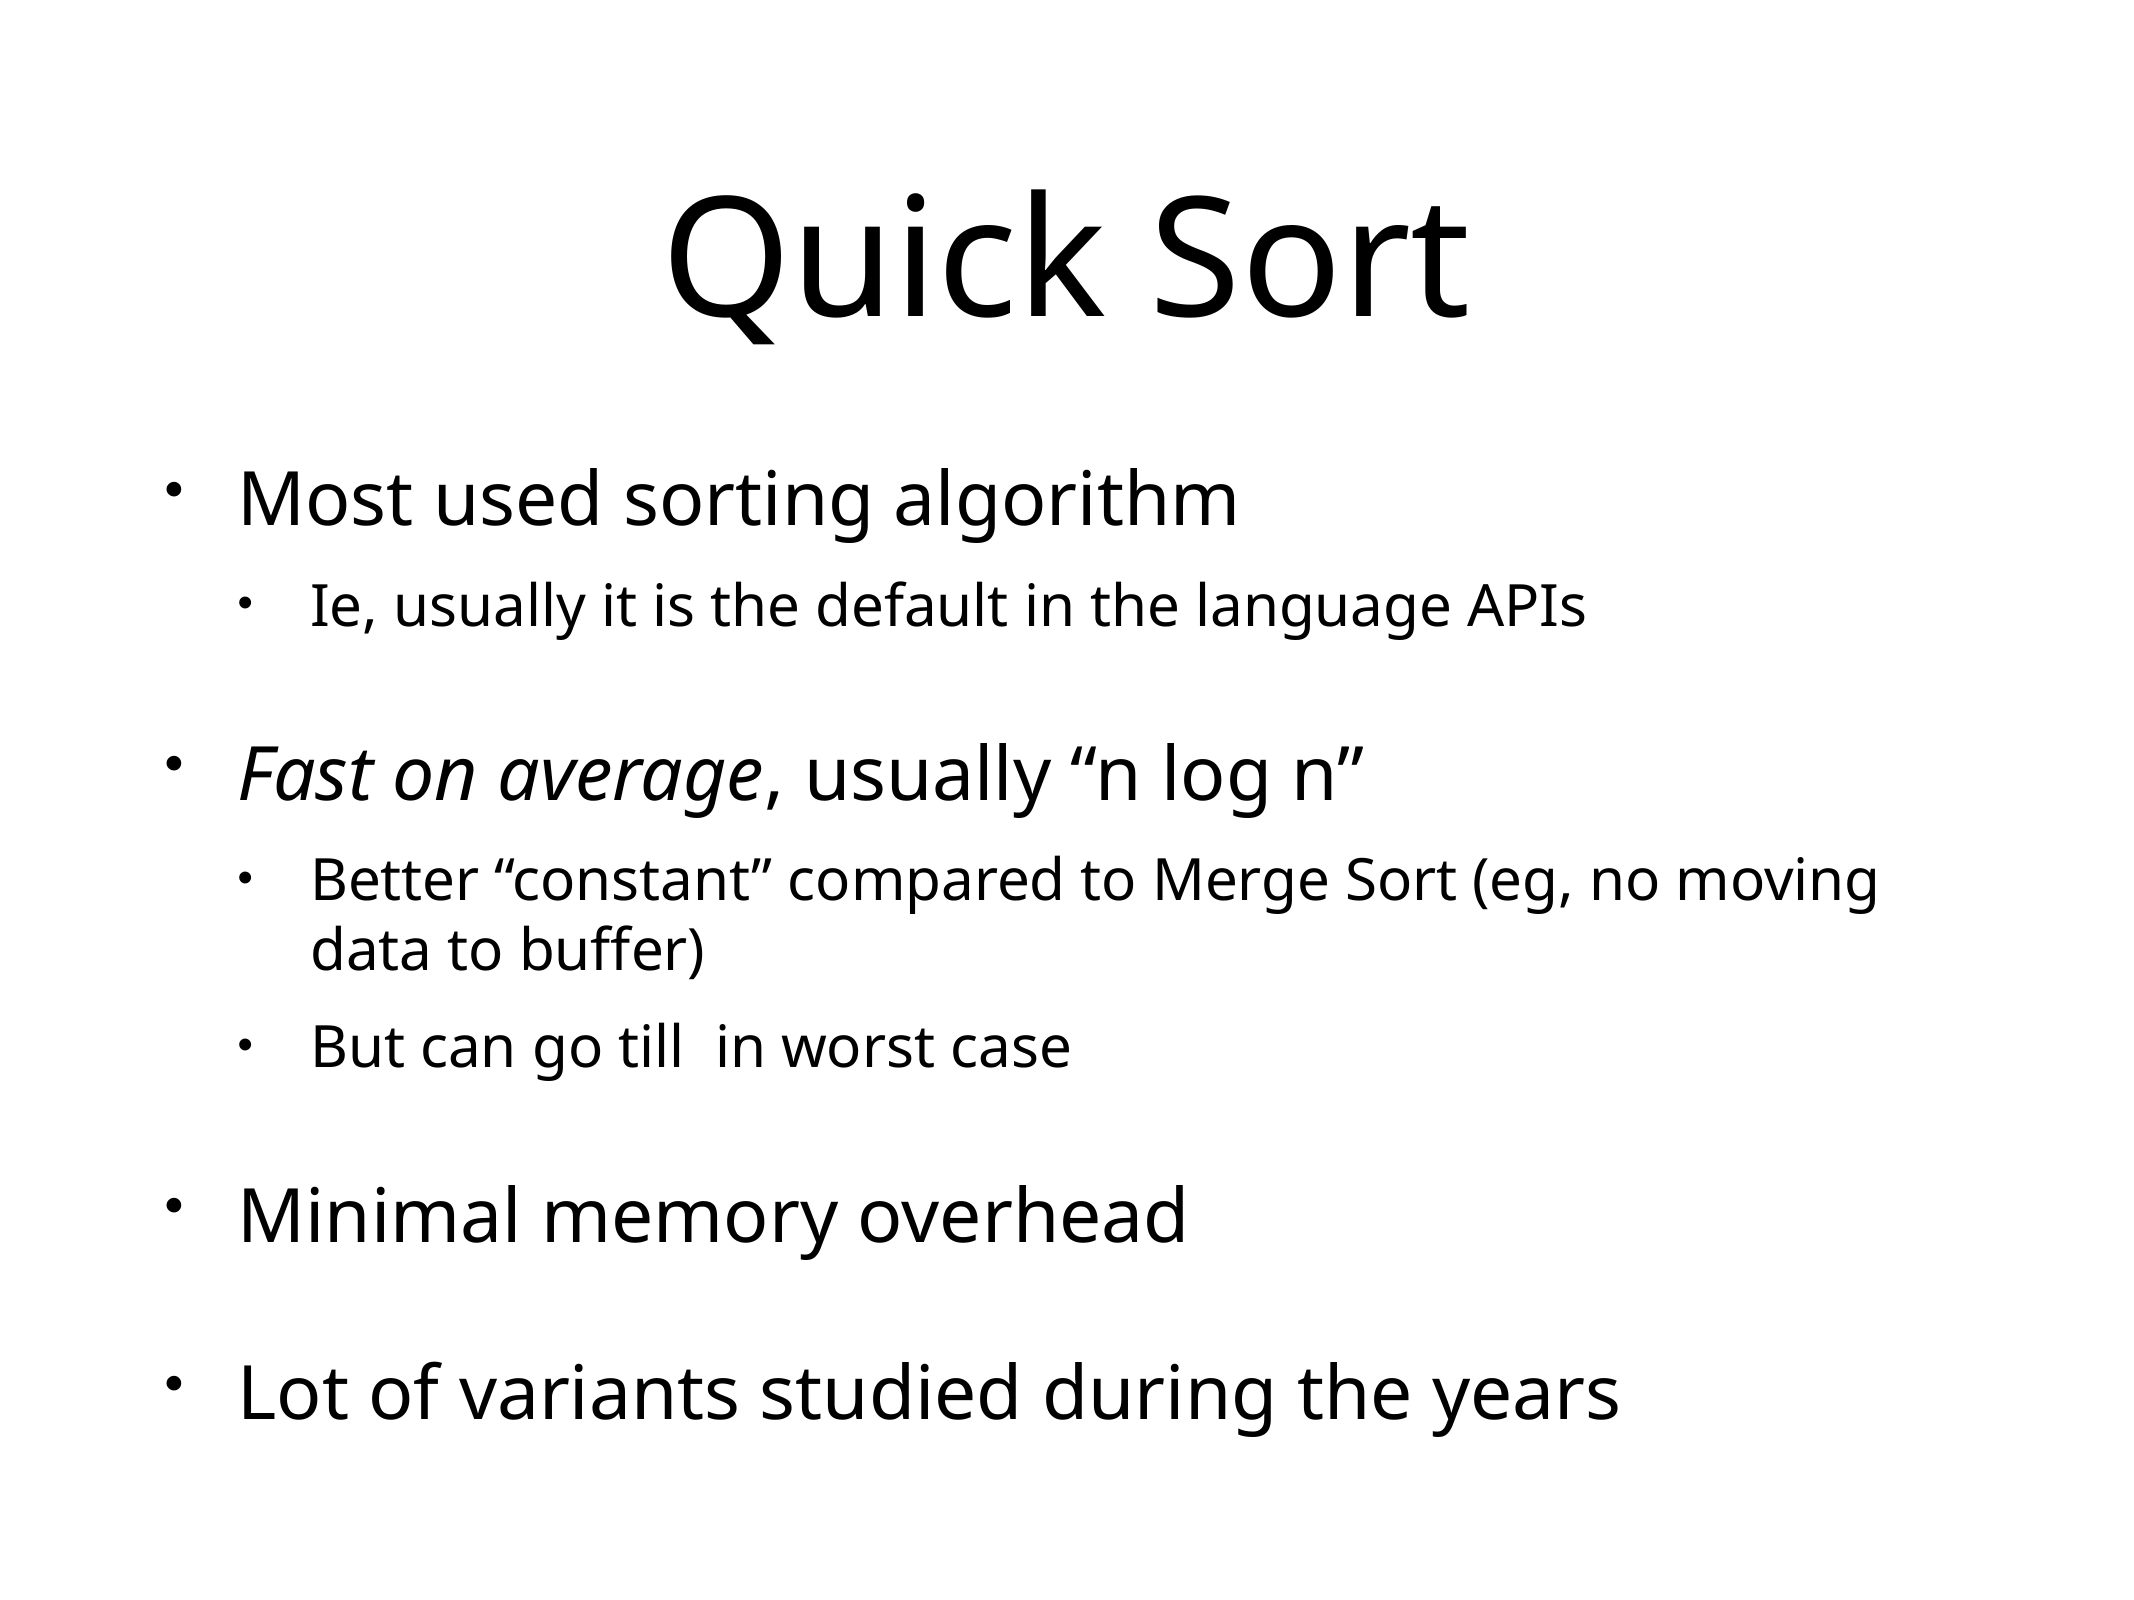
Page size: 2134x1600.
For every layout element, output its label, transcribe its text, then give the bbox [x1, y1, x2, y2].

title Quick Sort [155, 72, 1978, 428]
